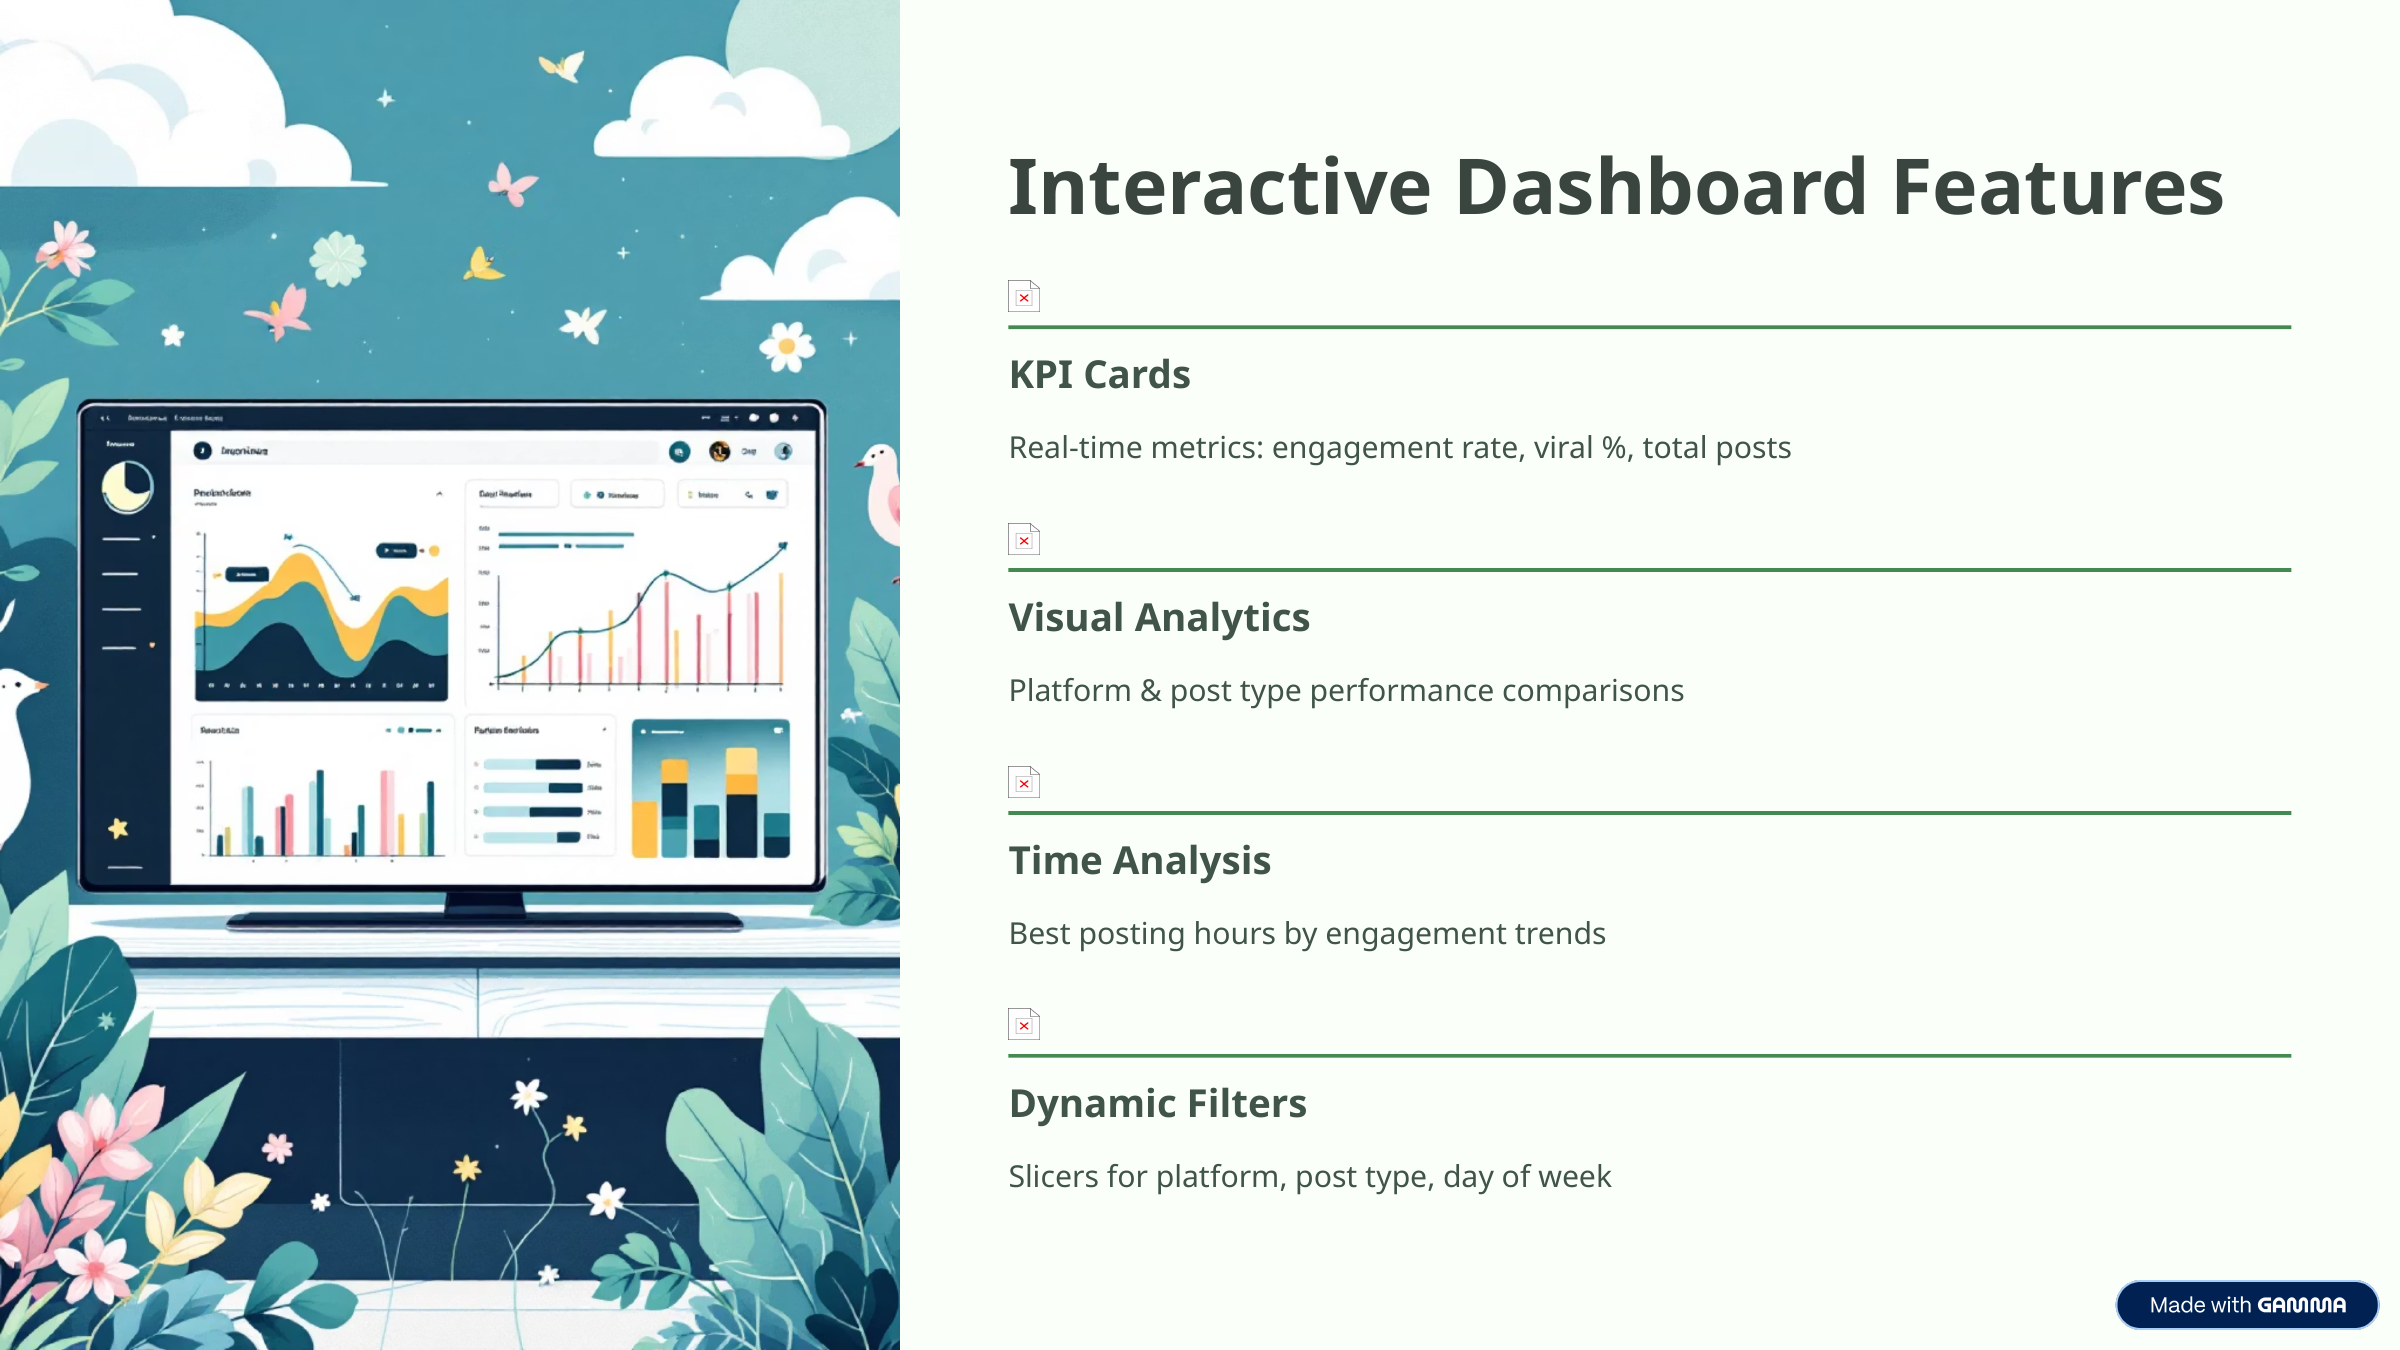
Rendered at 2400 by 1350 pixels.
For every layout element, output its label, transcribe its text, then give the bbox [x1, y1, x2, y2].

text_box Time Analysis [1008, 834, 1397, 883]
text_box [1008, 568, 2292, 572]
text_box Platform & post type performance comparisons [1008, 658, 2292, 708]
text_box Interactive Dashboard Features [1008, 132, 2258, 230]
text_box Real-time metrics: engagement rate, viral %, total posts [1008, 415, 2292, 465]
picture [0, 0, 900, 1350]
picture [2106, 1271, 2389, 1339]
text_box Visual Analytics [1008, 591, 1397, 640]
text_box Dynamic Filters [1008, 1077, 1397, 1126]
text_box Best posting hours by engagement trends [1008, 901, 2292, 951]
picture [1008, 766, 1040, 798]
text_box [1008, 325, 2292, 330]
picture [1008, 523, 1040, 555]
text_box Slicers for platform, post type, day of week [1008, 1144, 2292, 1194]
picture [1008, 1008, 1040, 1040]
text_box [1008, 1054, 2292, 1058]
text_box [1008, 811, 2292, 815]
picture [1008, 280, 1040, 312]
text_box KPI Cards [1008, 348, 1397, 397]
